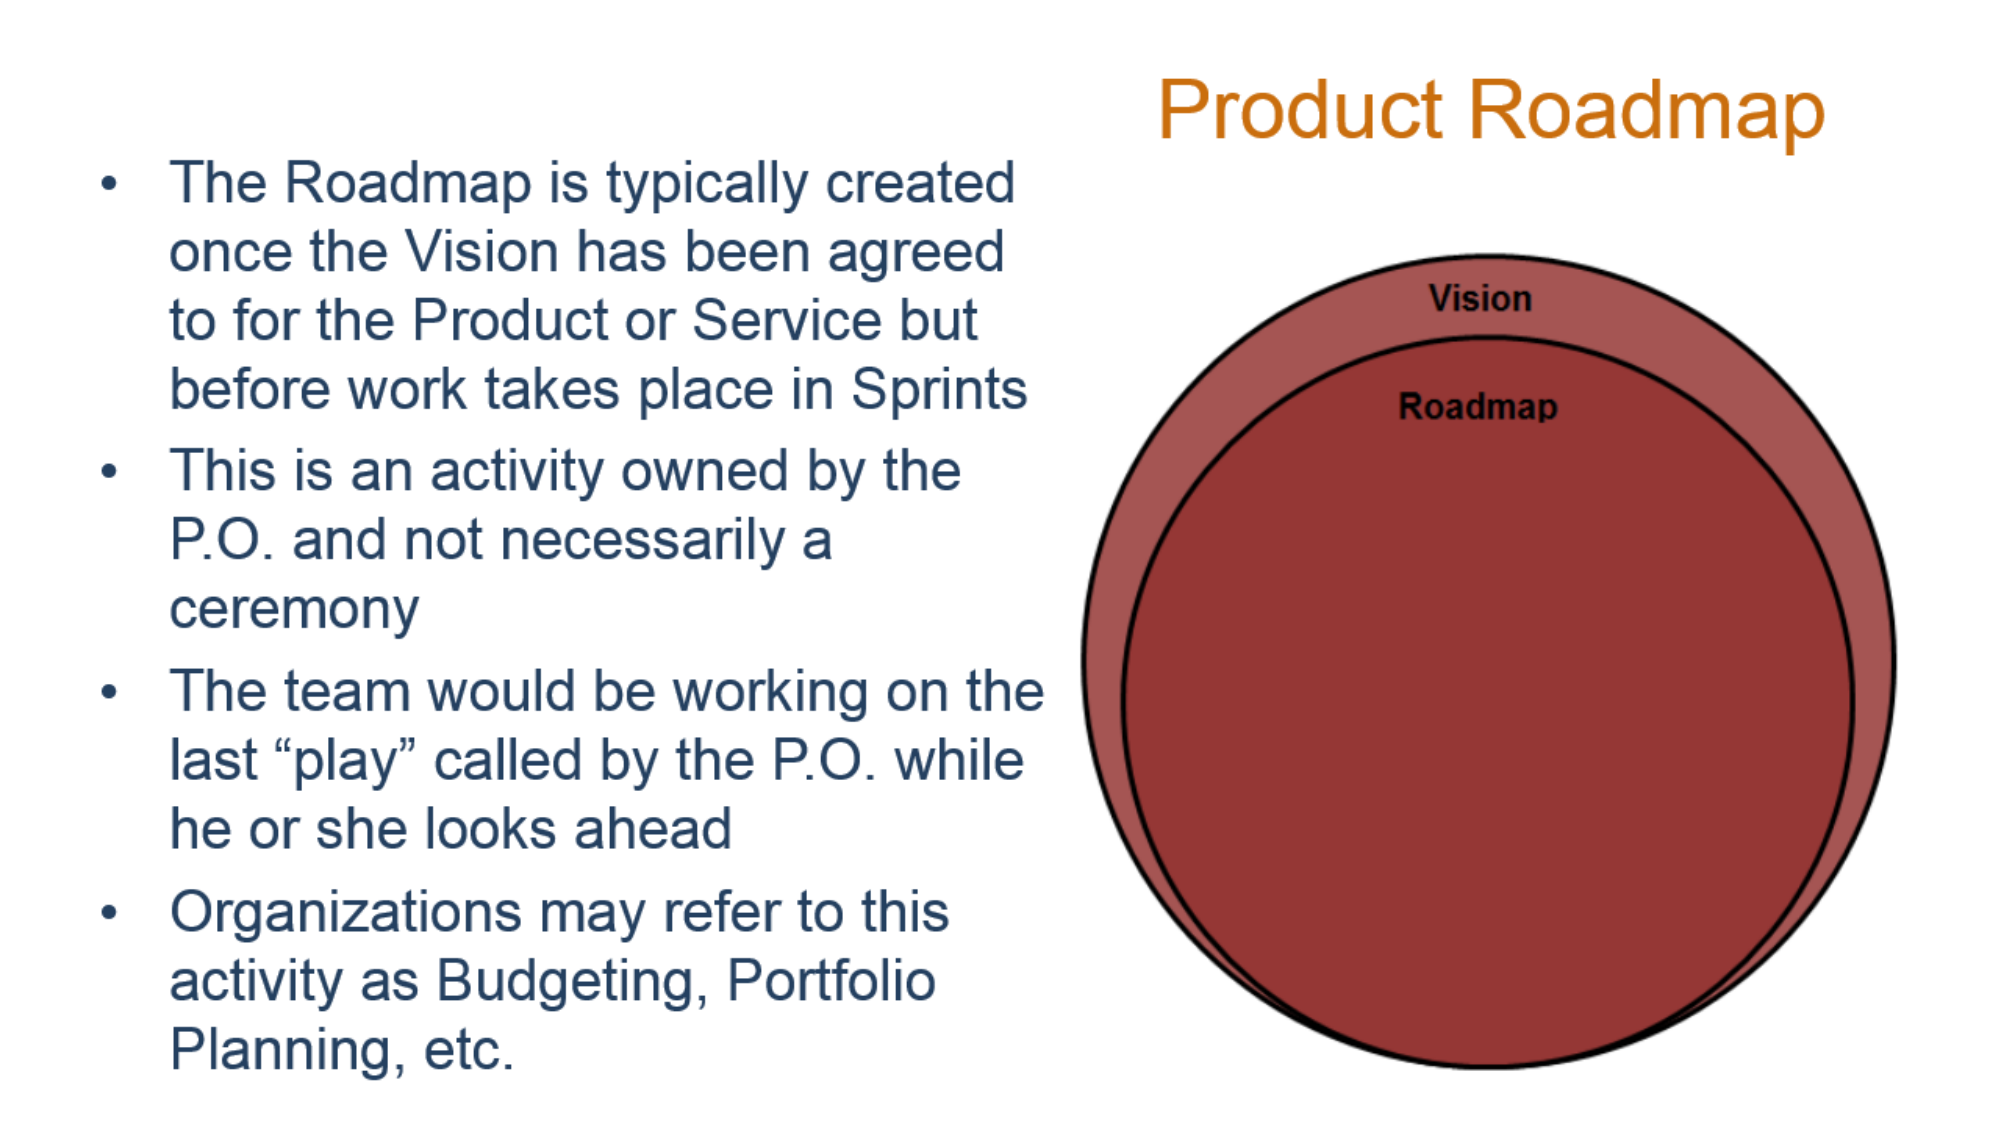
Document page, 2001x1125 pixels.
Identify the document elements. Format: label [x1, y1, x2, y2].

picture [91, 18, 1909, 1107]
